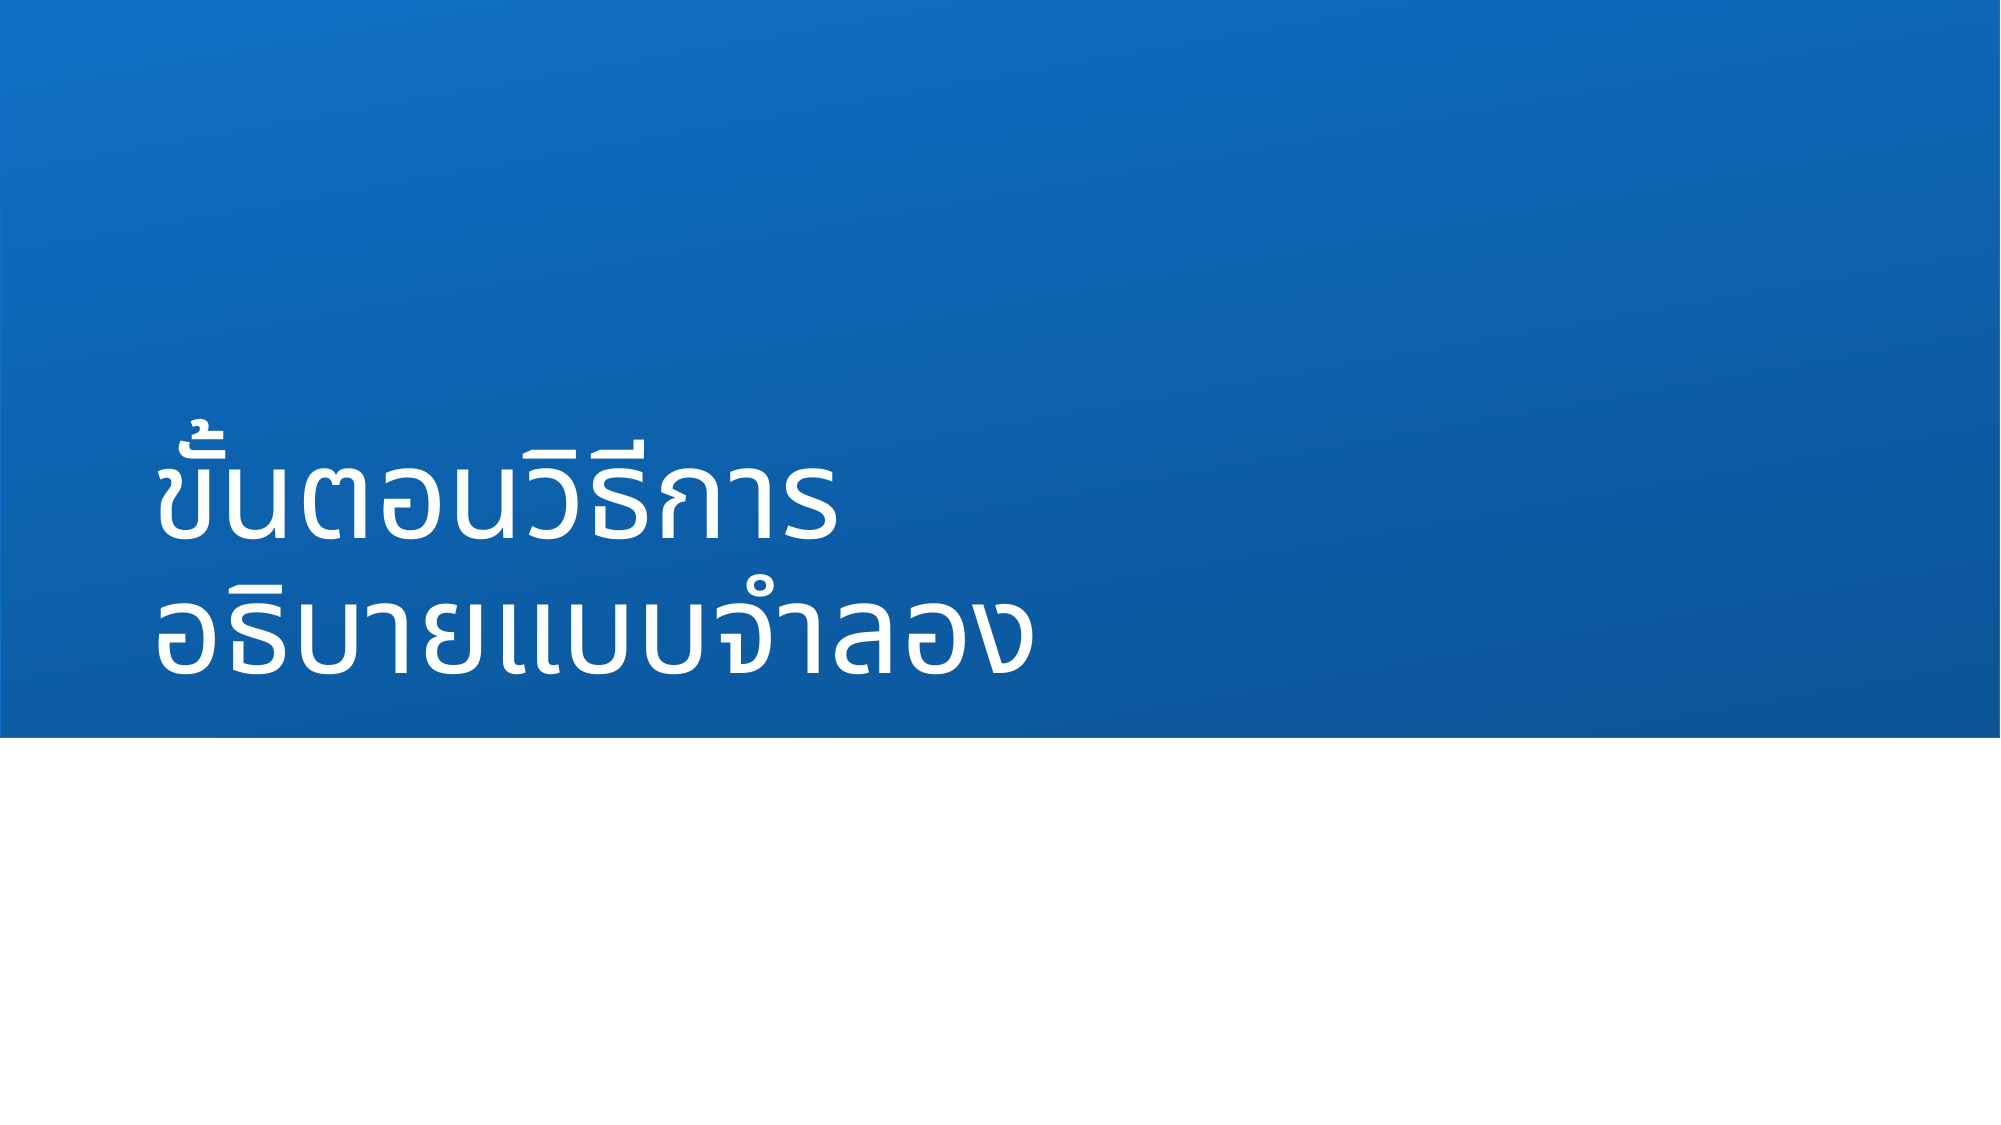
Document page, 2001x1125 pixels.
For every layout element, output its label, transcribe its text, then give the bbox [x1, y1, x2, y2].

title ขั้นตอนวิธีการ อธิบายแบบจำลอง [136, 280, 1862, 709]
